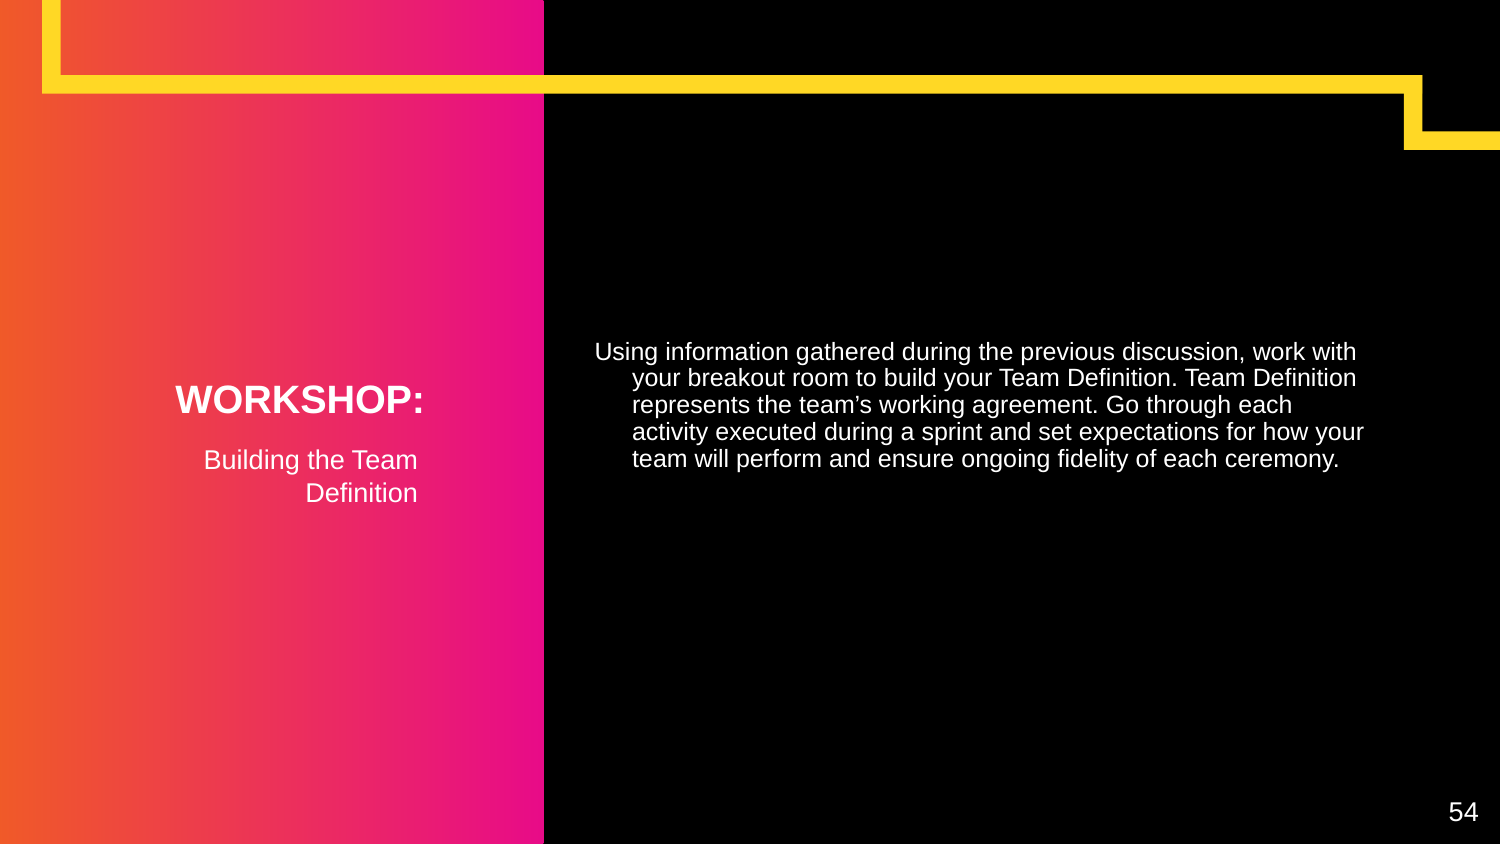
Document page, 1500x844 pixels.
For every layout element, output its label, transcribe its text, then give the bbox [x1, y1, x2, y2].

title WORKSHOP: [42, 343, 433, 430]
list Using information gathered during the previous discussion, work with your breakout room to build your Team Definition. Team Definition represents the team’s working agreement. Go through each activity executed during a sprint and set expectations for how your team will perform and ensure ongoing fidelity of each ceremony. [542, 331, 1389, 528]
slide_number 54 [1403, 779, 1494, 844]
subtitle Building the Team Definition [57, 427, 433, 514]
